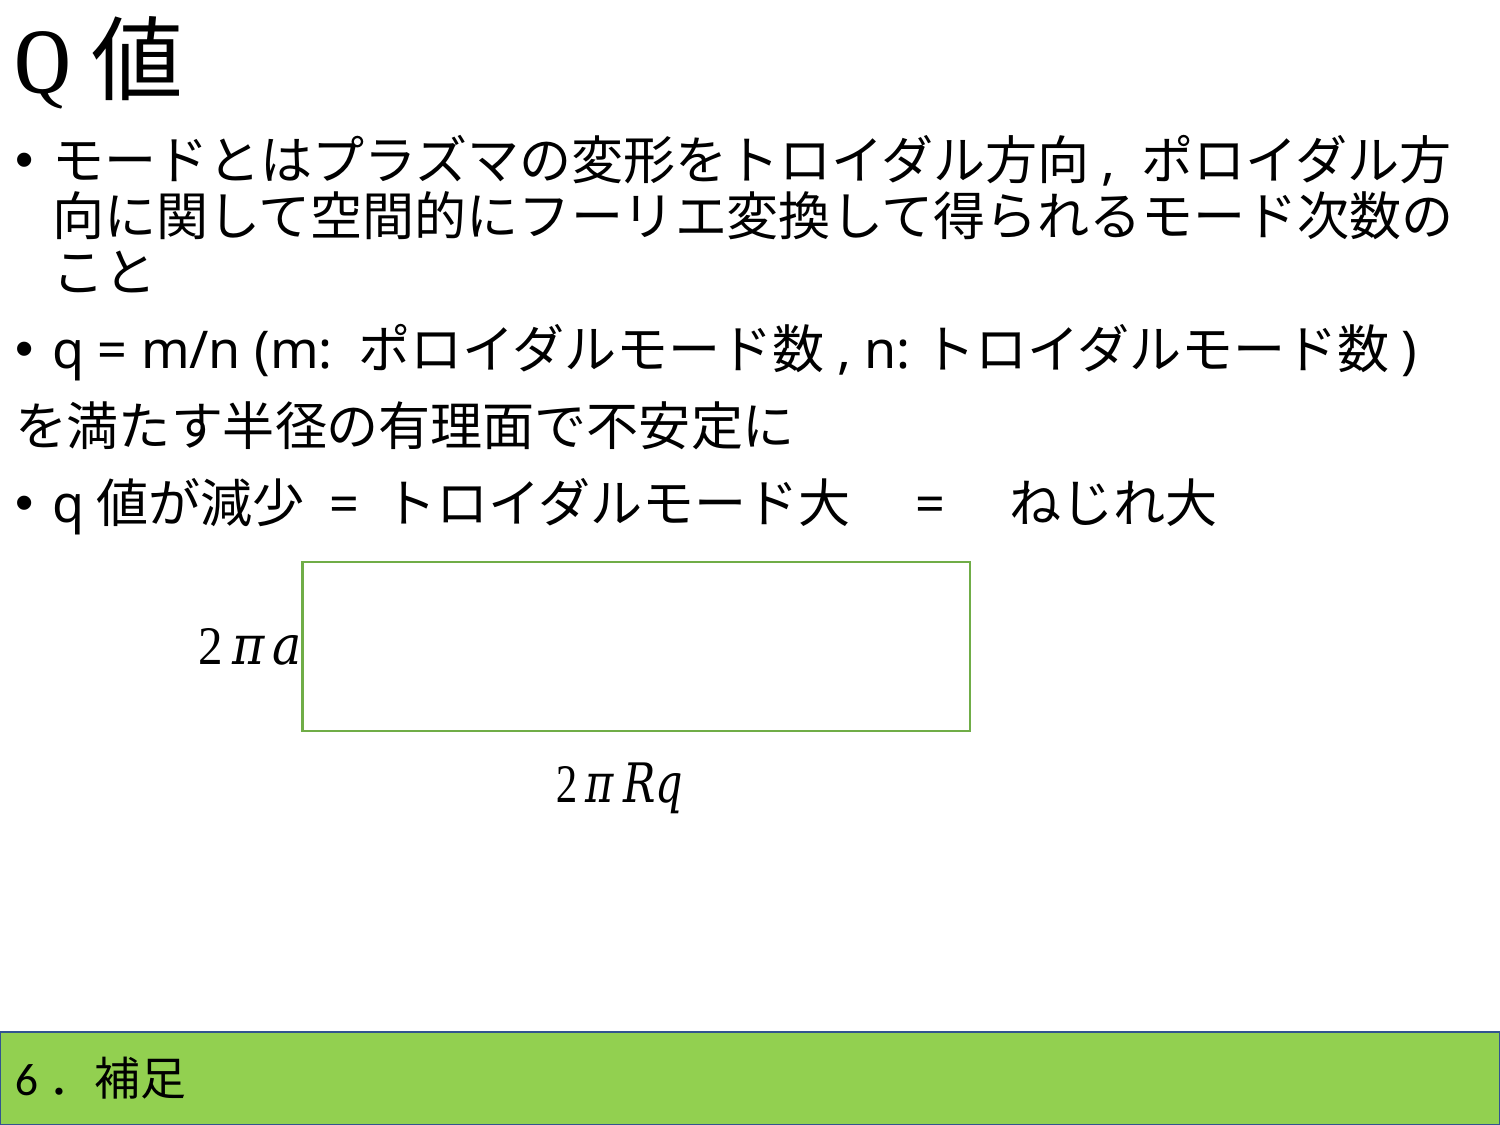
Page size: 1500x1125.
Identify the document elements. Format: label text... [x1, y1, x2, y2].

list モードとはプラズマの変形をトロイダル方向, ポロイダル方向に関して空間的にフーリエ変換して得られるモード次数のこと q = m/n (m: ポロイダルモード数, n:トロイダルモード数) を満たす半径の有理面で不安定に q値が減少 = トロイダルモード大 = ねじれ大 [0, 127, 1492, 1032]
title Q値 [0, 0, 1500, 128]
text_box [301, 561, 971, 732]
